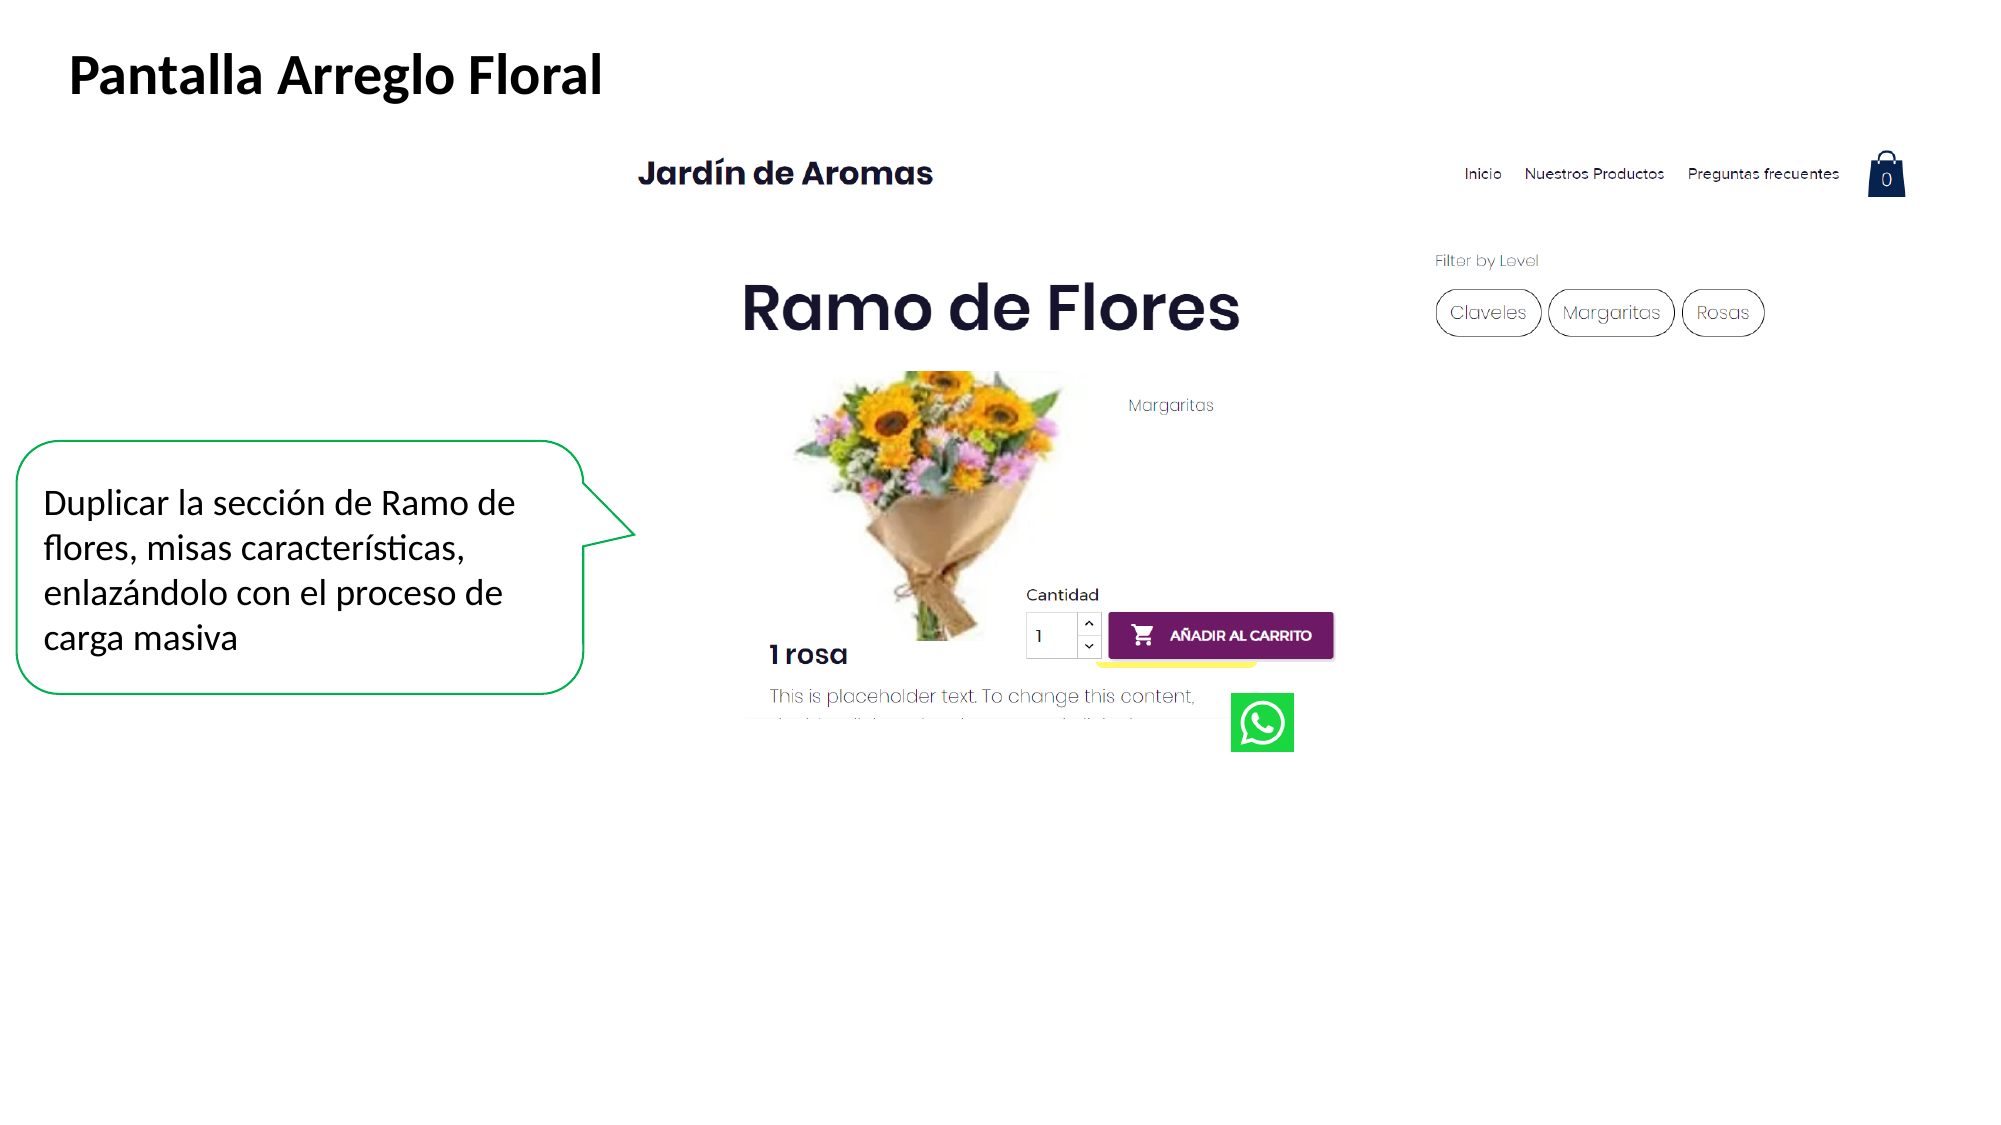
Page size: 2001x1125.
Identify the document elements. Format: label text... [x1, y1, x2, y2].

text_box Pantalla Arreglo Floral [54, 28, 791, 114]
text_box Duplicar la sección de Ramo de flores, misas características, enlazándolo con el proceso de carga masiva [15, 439, 621, 695]
picture [621, 129, 1917, 752]
